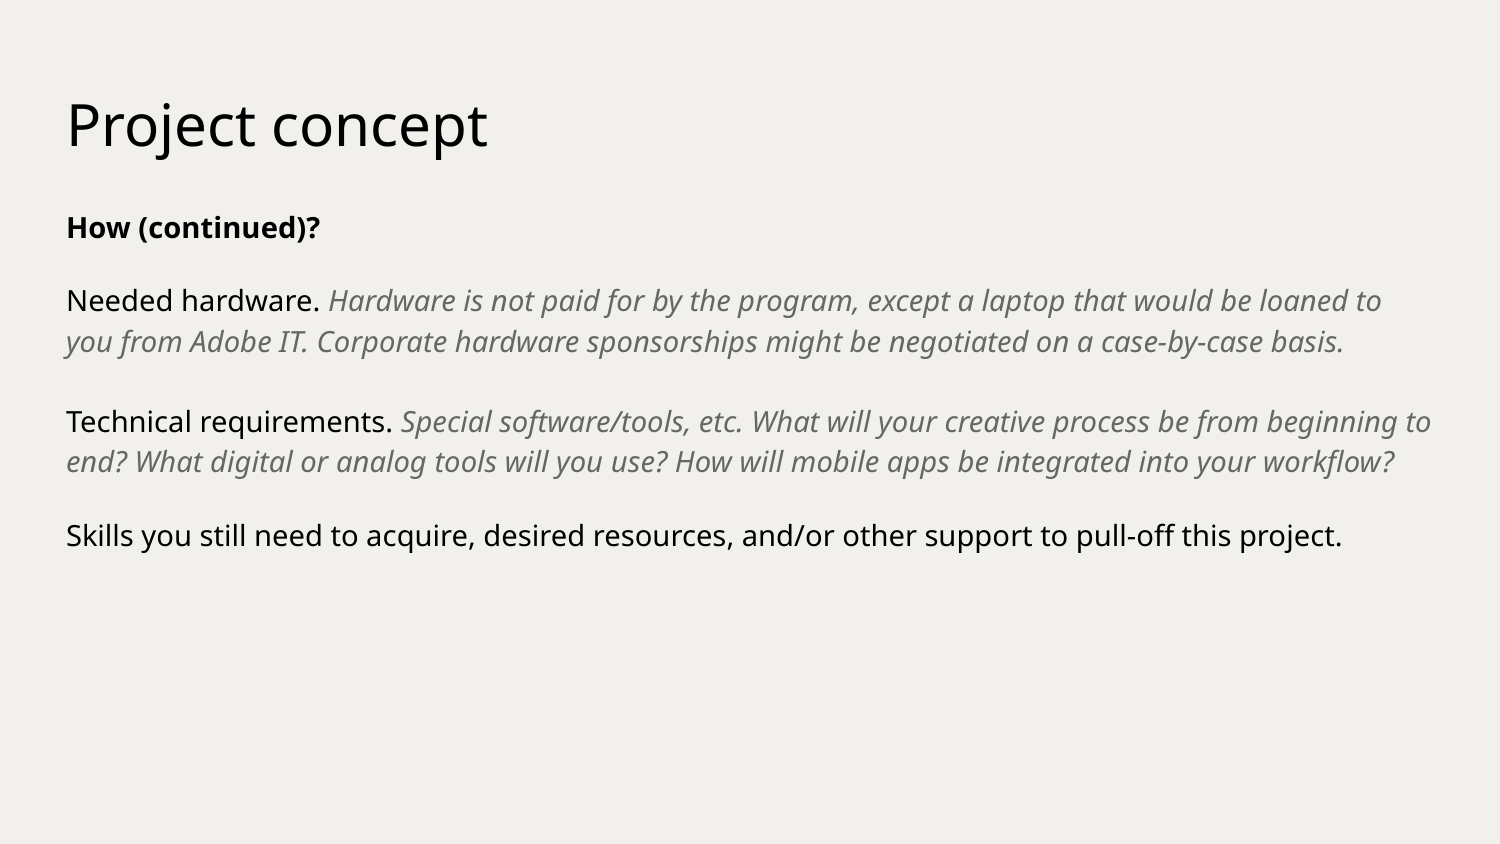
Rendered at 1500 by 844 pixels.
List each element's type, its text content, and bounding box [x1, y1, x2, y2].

title Project concept [51, 72, 1449, 167]
list How (continued)? Needed hardware. Hardware is not paid for by the program, except a laptop that would be loaned to you from Adobe IT. Corporate hardware sponsorships might be negotiated on a case-by-case basis. Technical requirements. Special software/tools, etc. What will your creative process be from beginning to end? What digital or analog tools will you use? How will mobile apps be integrated into your workflow? Skills you still need to acquire, desired resources, and/or other support to pull-off this project. [51, 189, 1449, 808]
